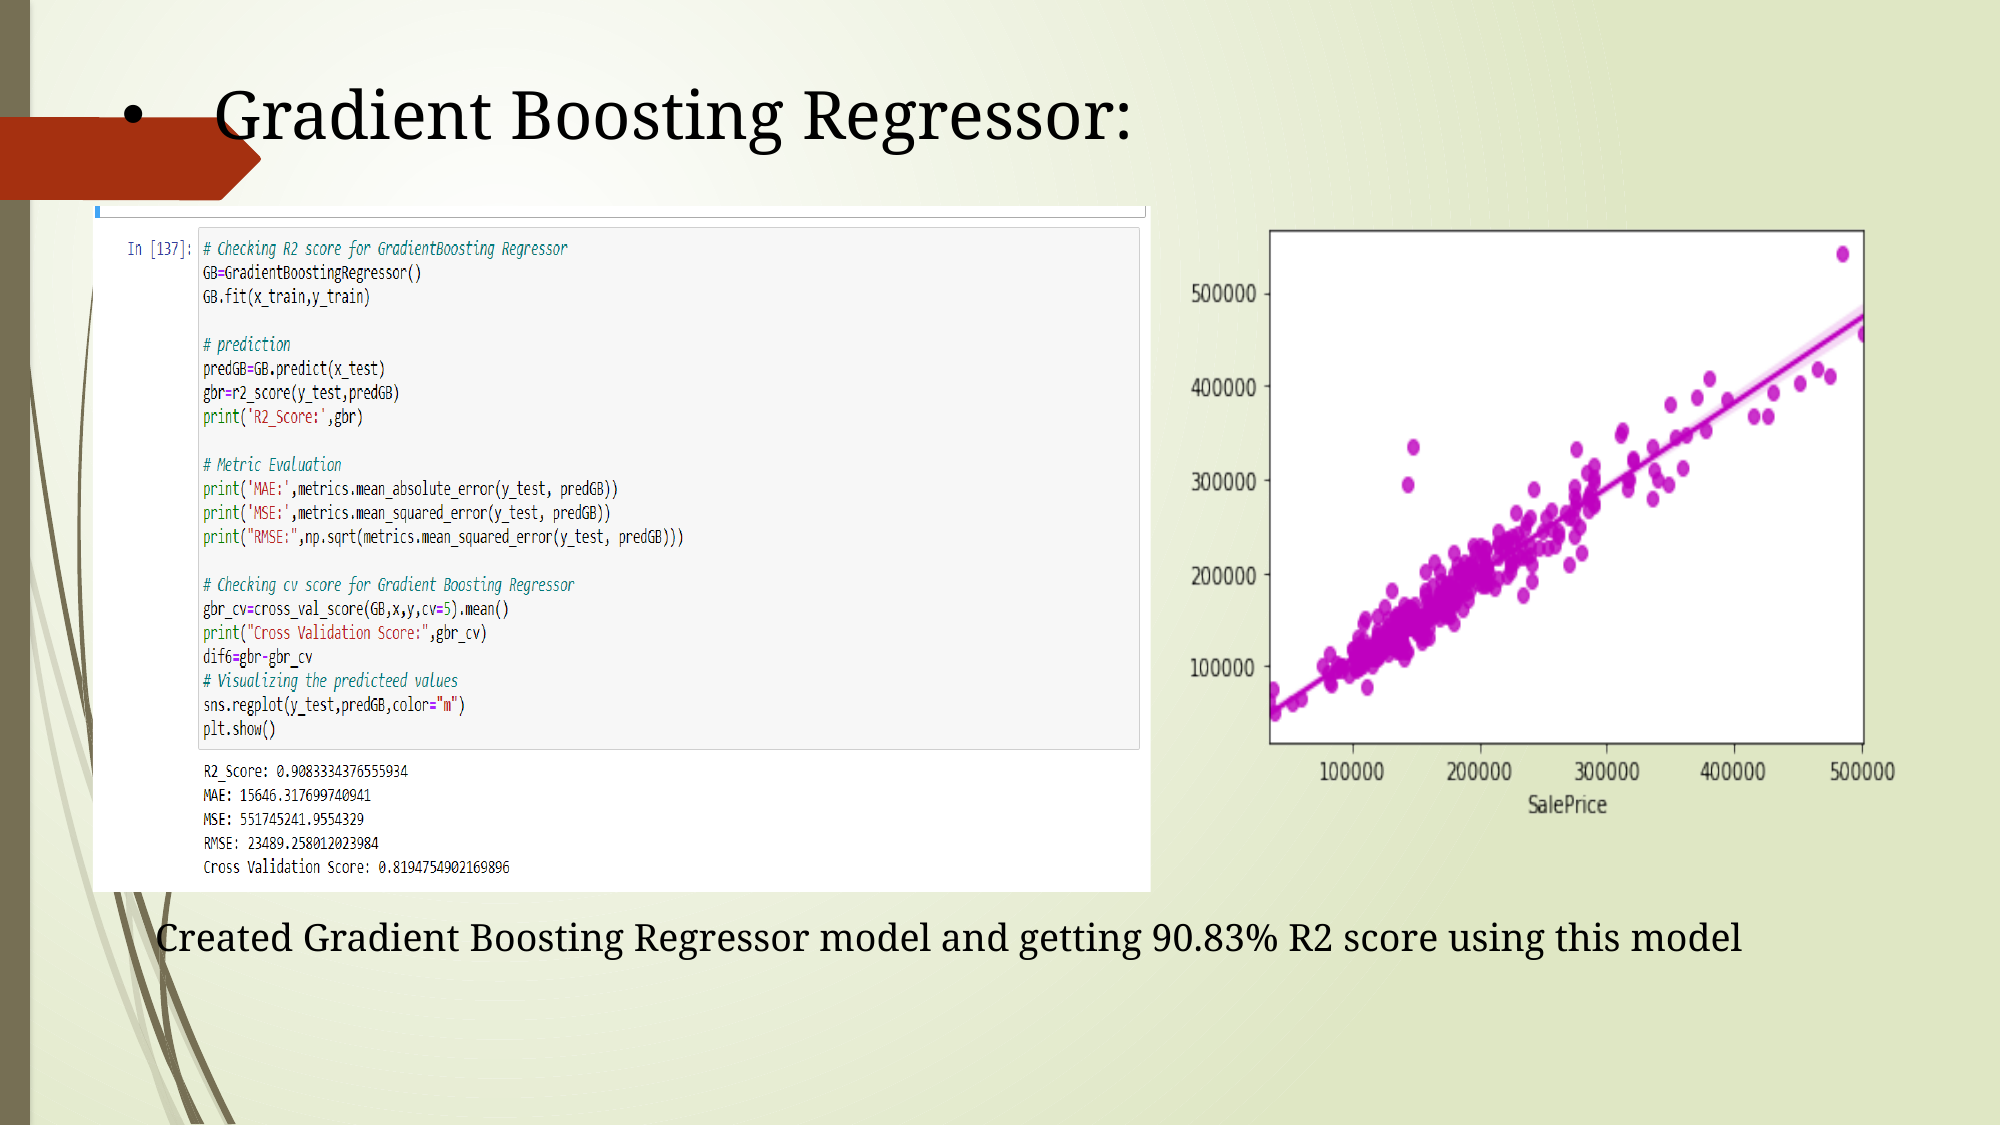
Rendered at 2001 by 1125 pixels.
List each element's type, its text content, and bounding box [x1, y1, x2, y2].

picture [92, 206, 1151, 893]
text_box Created Gradient Boosting Regressor model and getting 90.83% R2 score using this model [140, 906, 1901, 967]
picture [1176, 216, 1908, 834]
text_box Gradient Boosting Regressor: [106, 65, 1901, 161]
